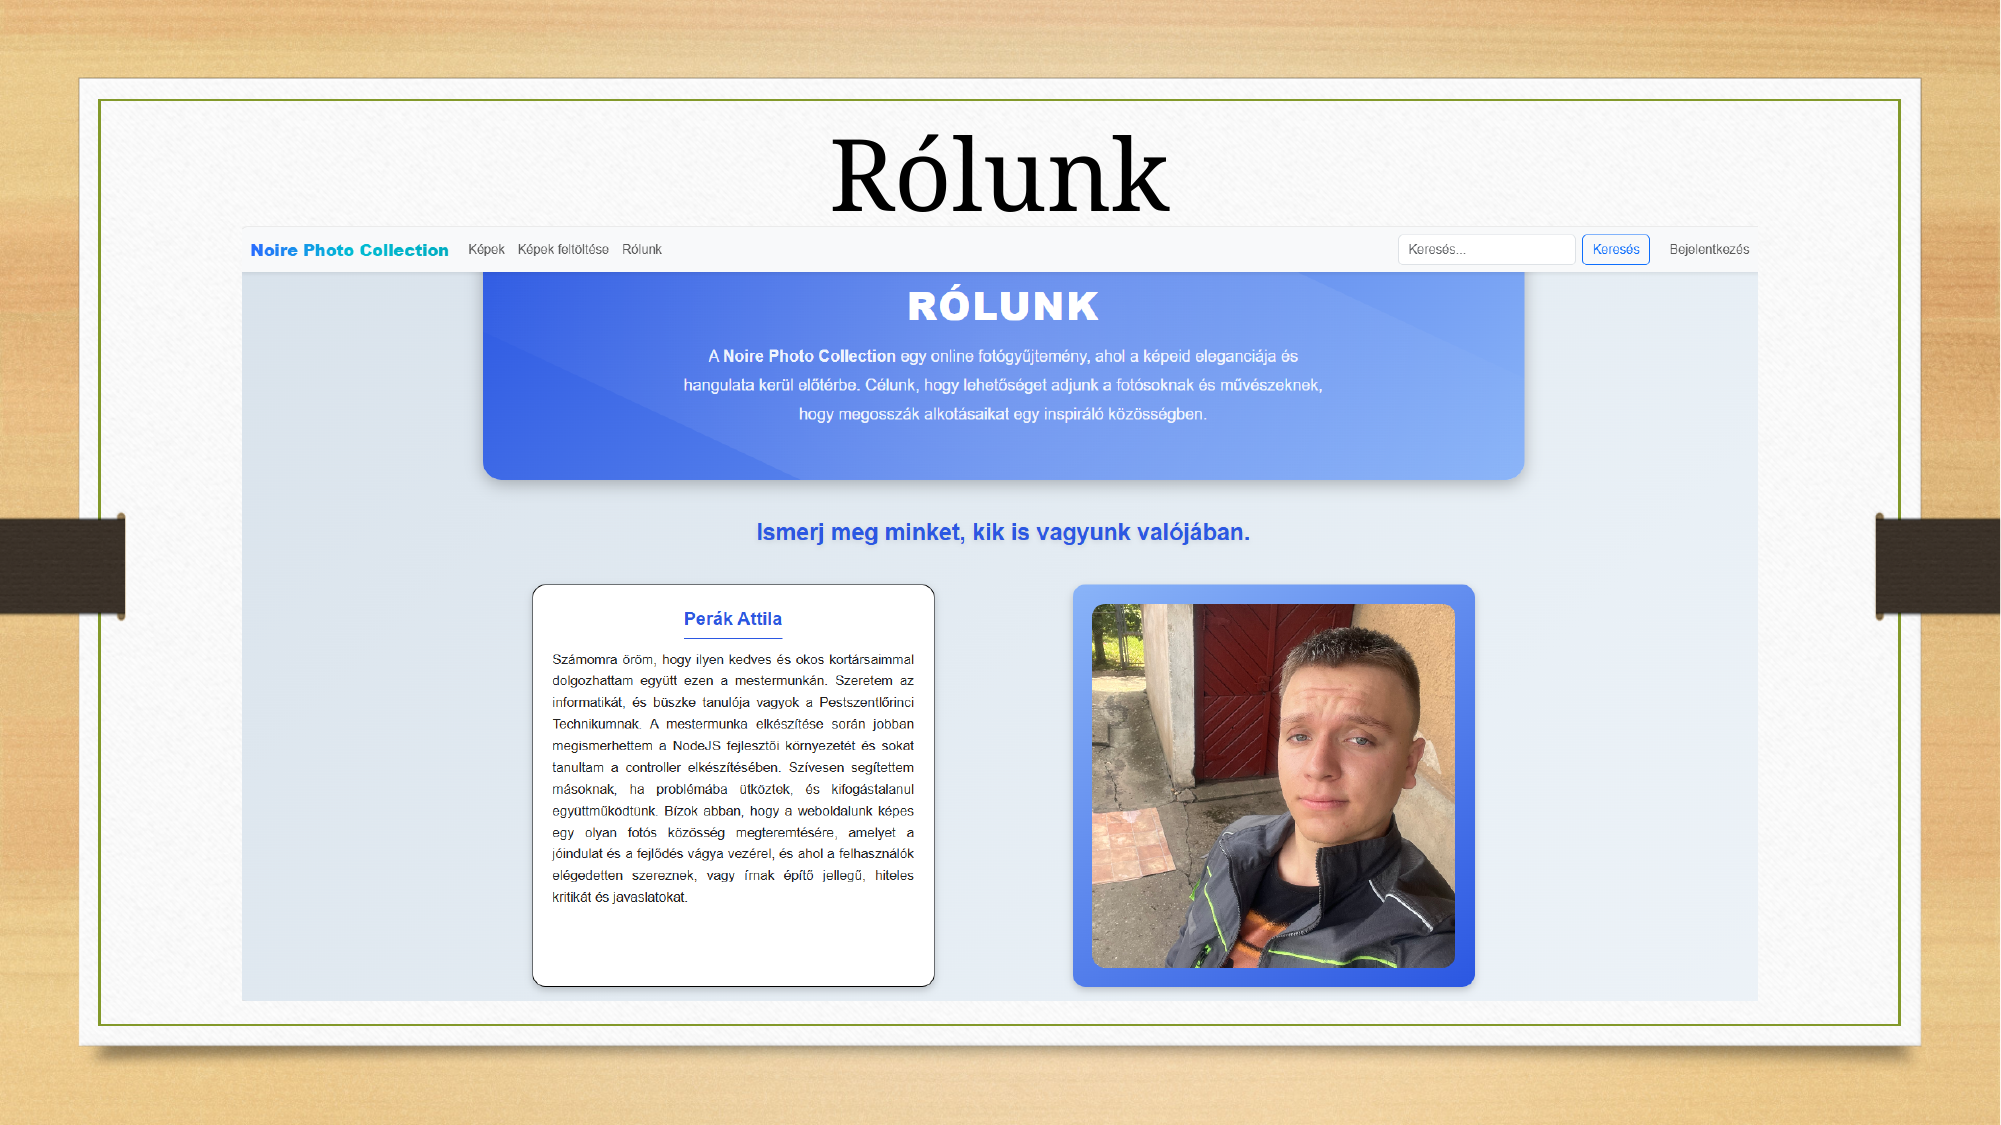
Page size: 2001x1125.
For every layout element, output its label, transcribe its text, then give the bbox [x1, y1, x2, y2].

picture [0, 0, 2001, 1125]
text_box Rólunk [814, 103, 1186, 226]
